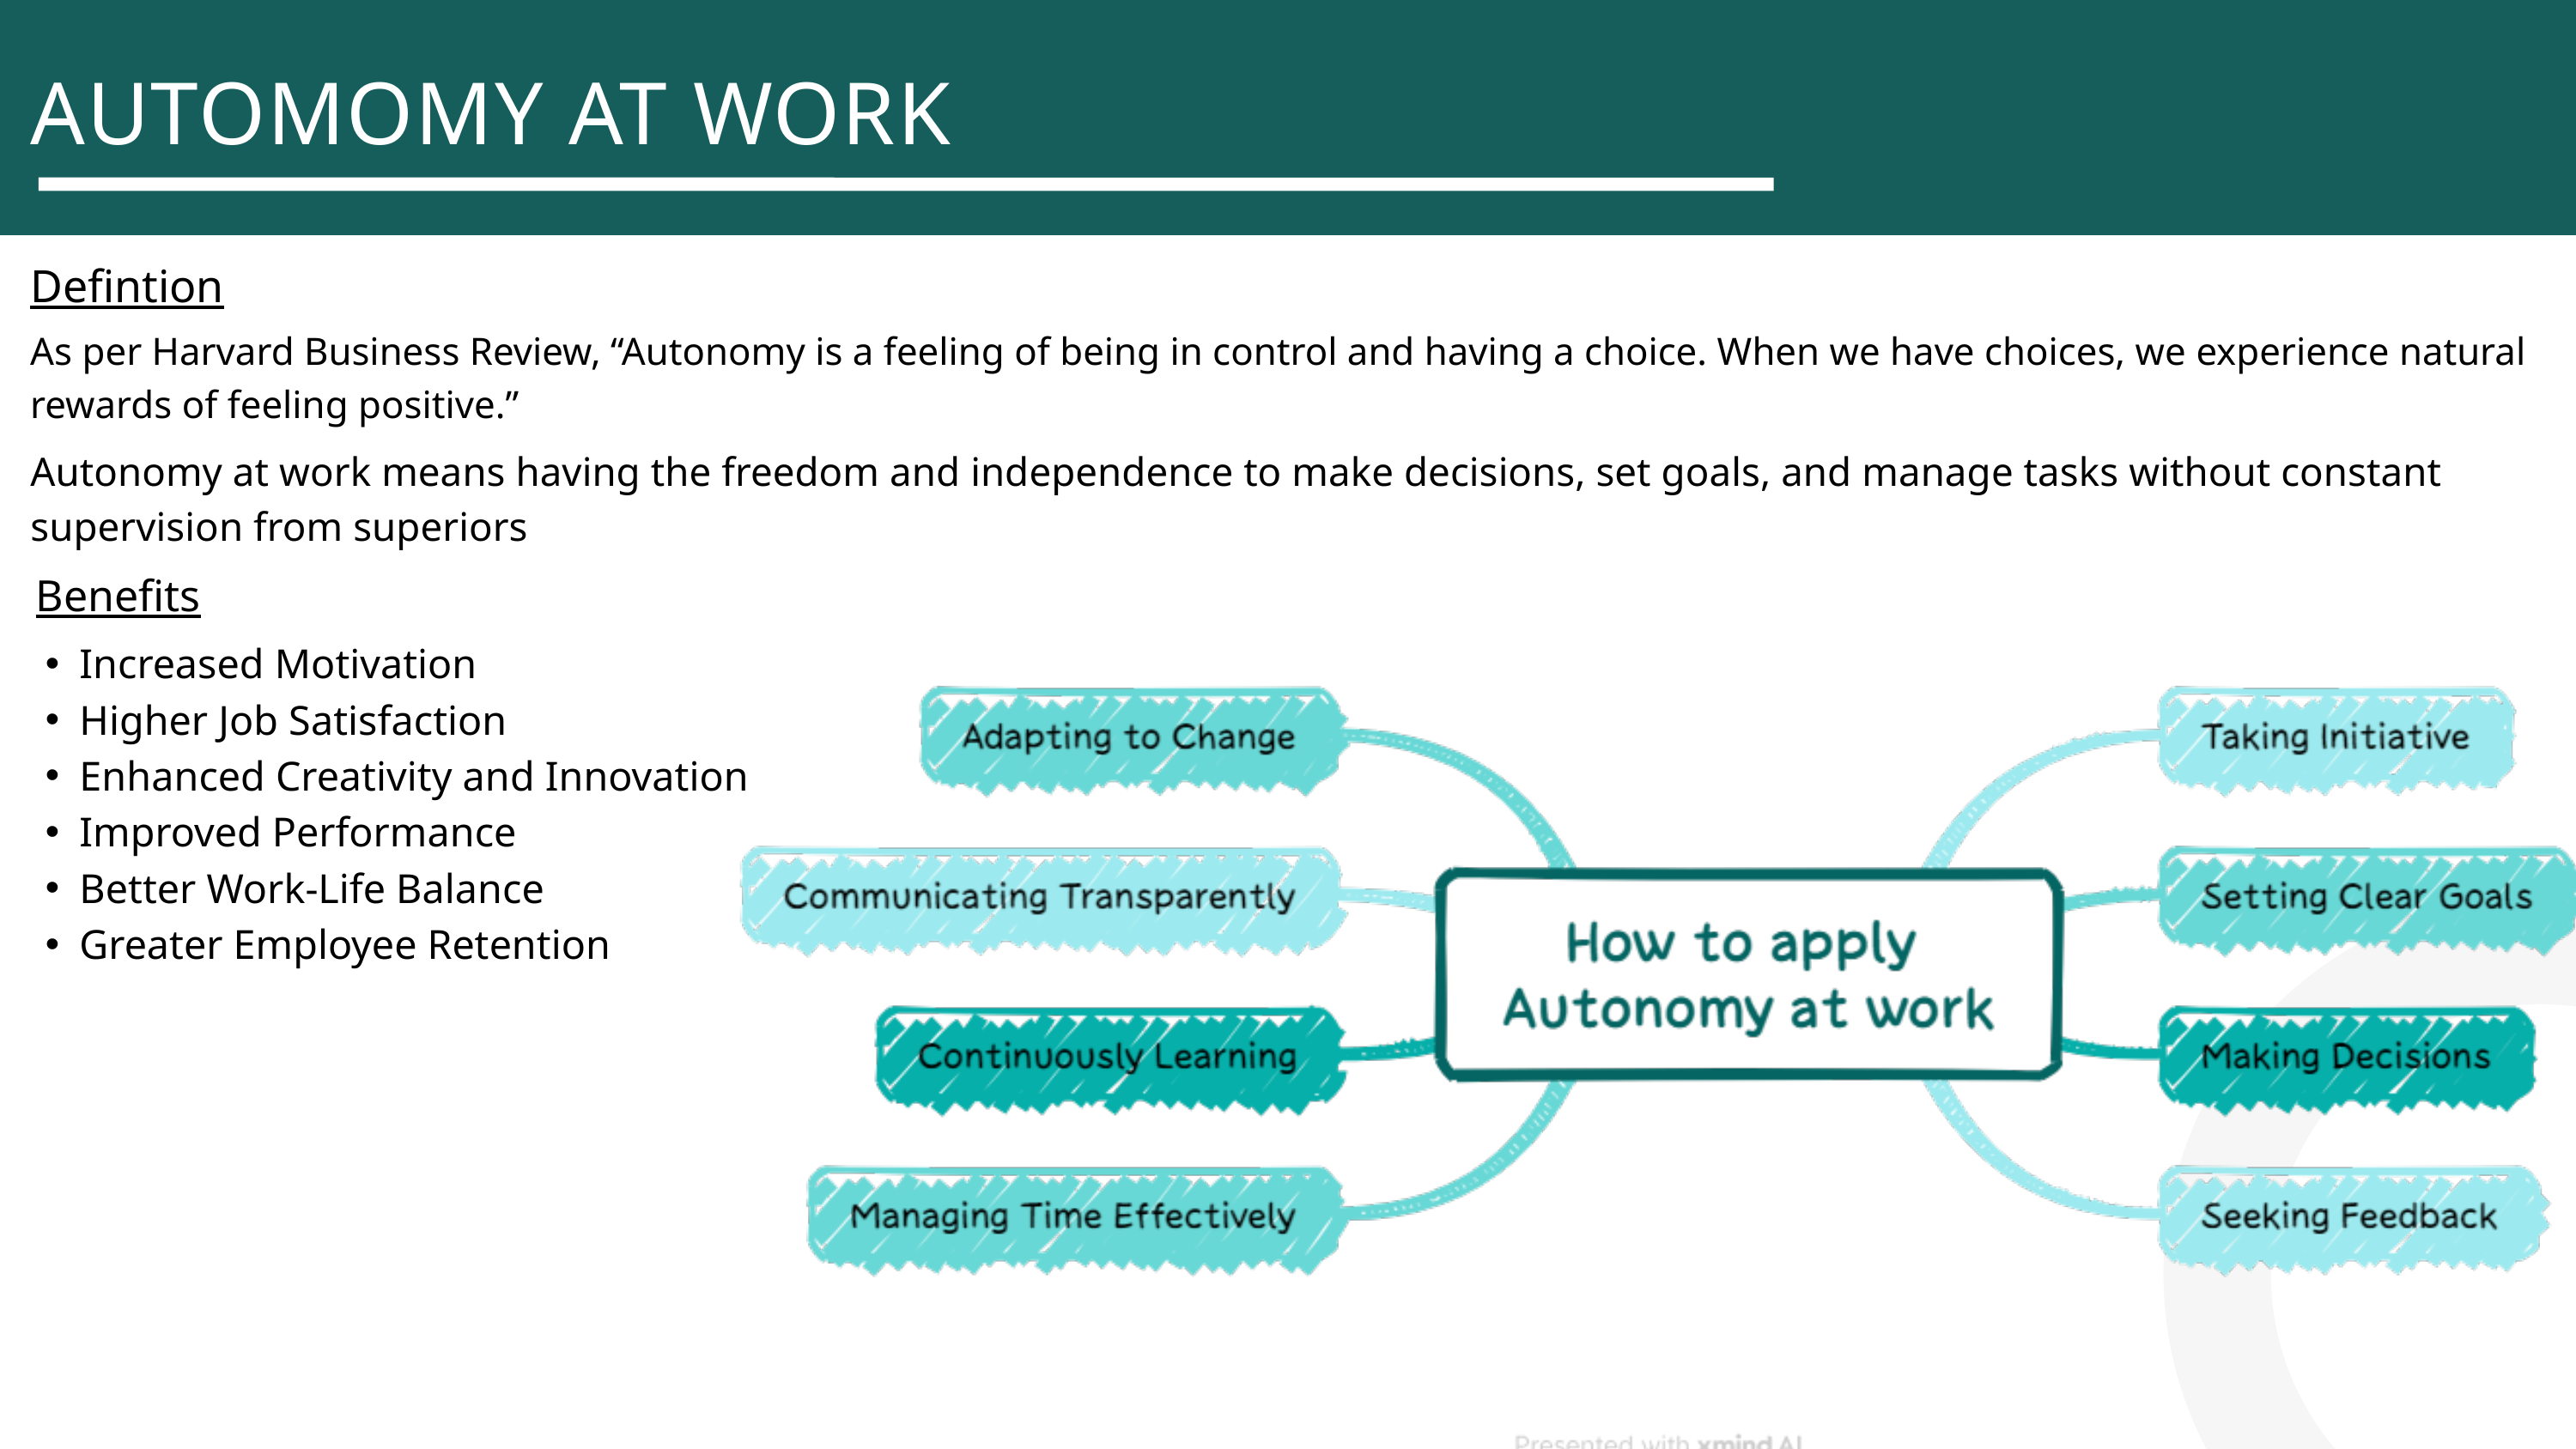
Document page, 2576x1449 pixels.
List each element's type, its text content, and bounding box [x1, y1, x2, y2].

text_box Autonomy at work means having the freedom and independence to make decisions, set goals, and manage tasks without constant supervision from superiors [30, 439, 2462, 549]
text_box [2216, 949, 2576, 1449]
text_box Defintion [30, 248, 2462, 312]
text_box As per Harvard Business Review, “Autonomy is a feeling of being in control and having a choice. When we have choices, we experience natural rewards of feeling positive.” [30, 320, 2535, 426]
text_box Increased Motivation Higher Job Satisfaction Enhanced Creativity and Innovation Improved Performance Better Work-Life Balance Greater Employee Retention [11, 630, 819, 967]
text_box [712, 591, 2576, 1449]
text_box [0, 0, 2576, 236]
text_box Benefits [30, 560, 206, 621]
